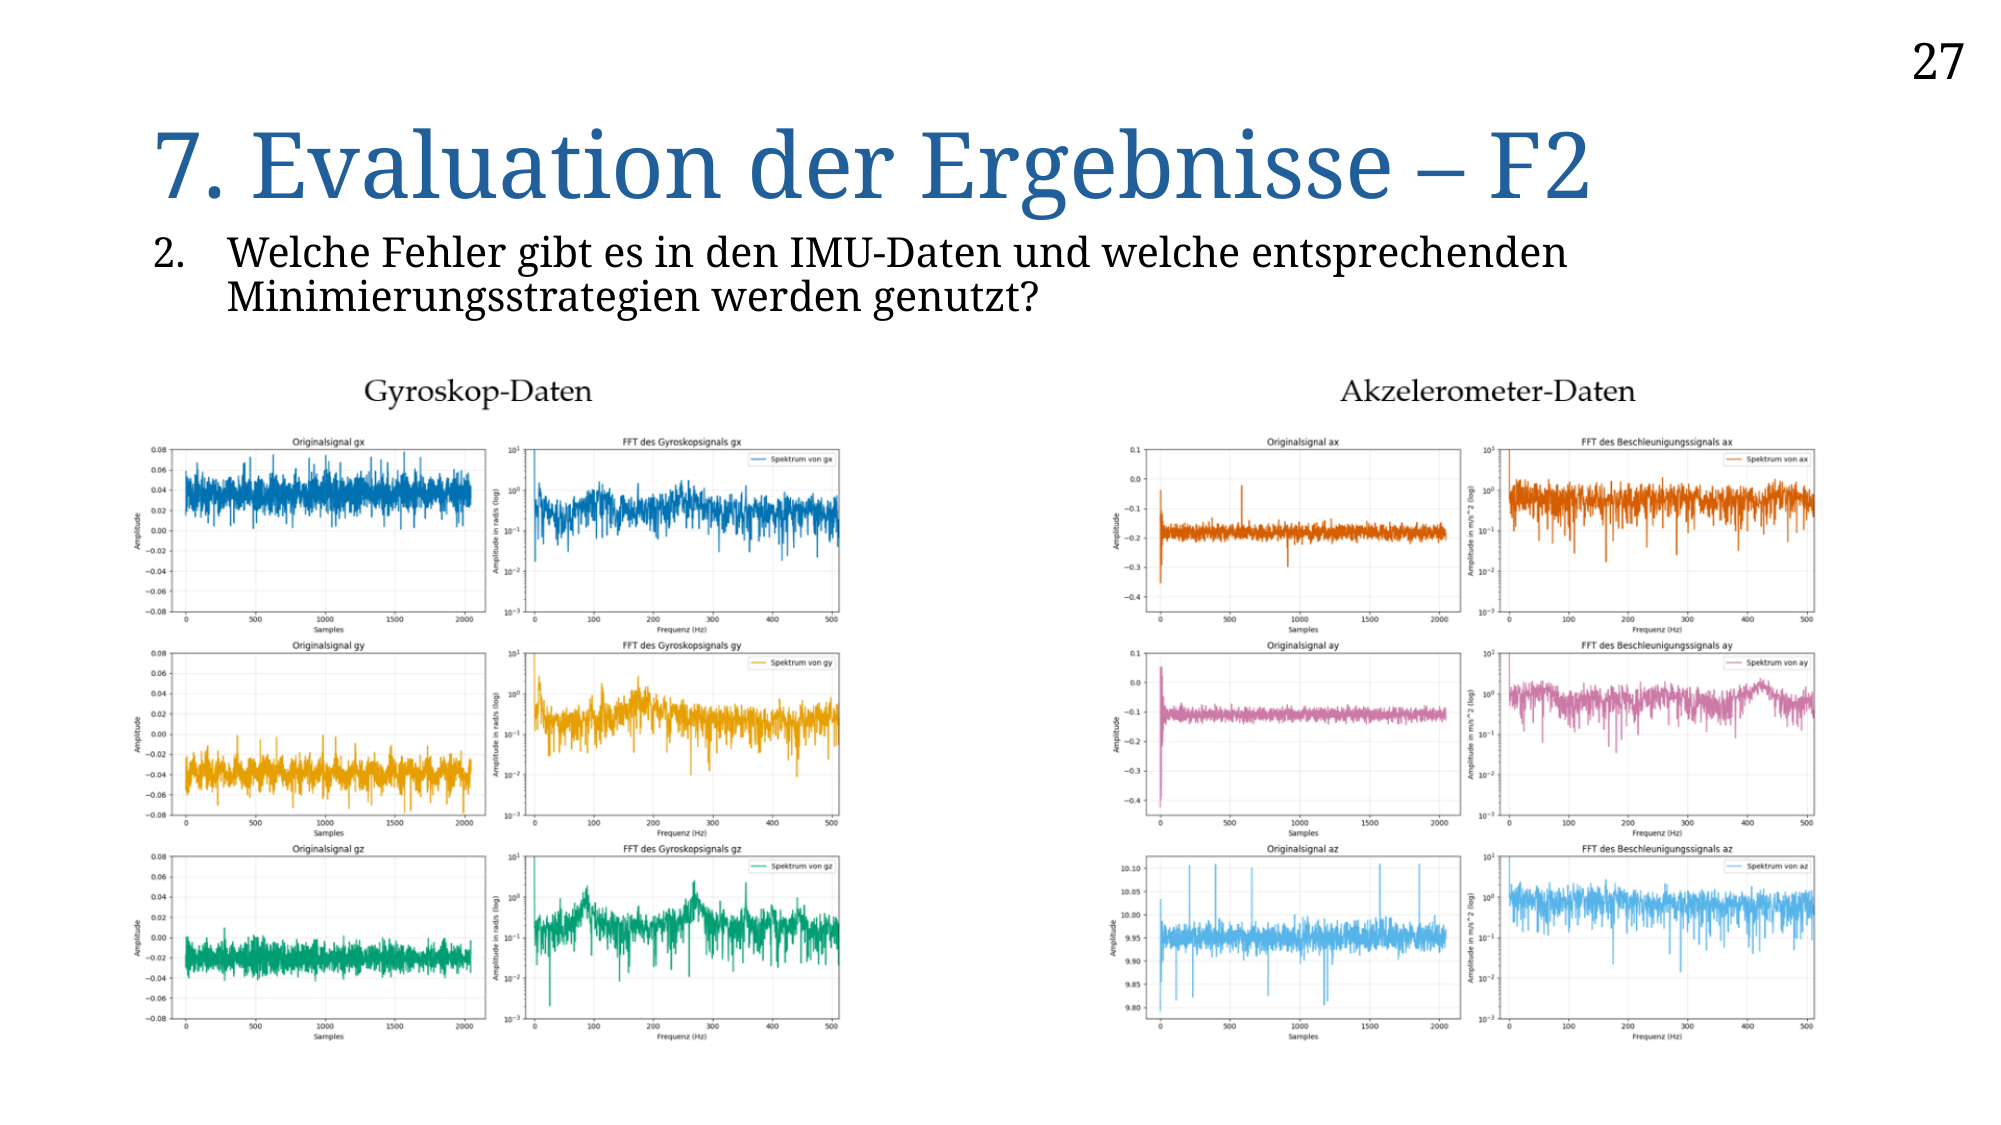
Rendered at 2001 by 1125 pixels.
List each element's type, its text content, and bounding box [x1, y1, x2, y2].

text_box 27 [1896, 21, 2000, 105]
title 7. Evaluation der Ergebnisse – F2 [137, 59, 1863, 223]
text_box Welche Fehler gibt es in den IMU-Daten und welche entsprechenden Minimierungsstrategien werden genutzt? [137, 223, 1908, 329]
picture [0, 351, 2000, 1046]
